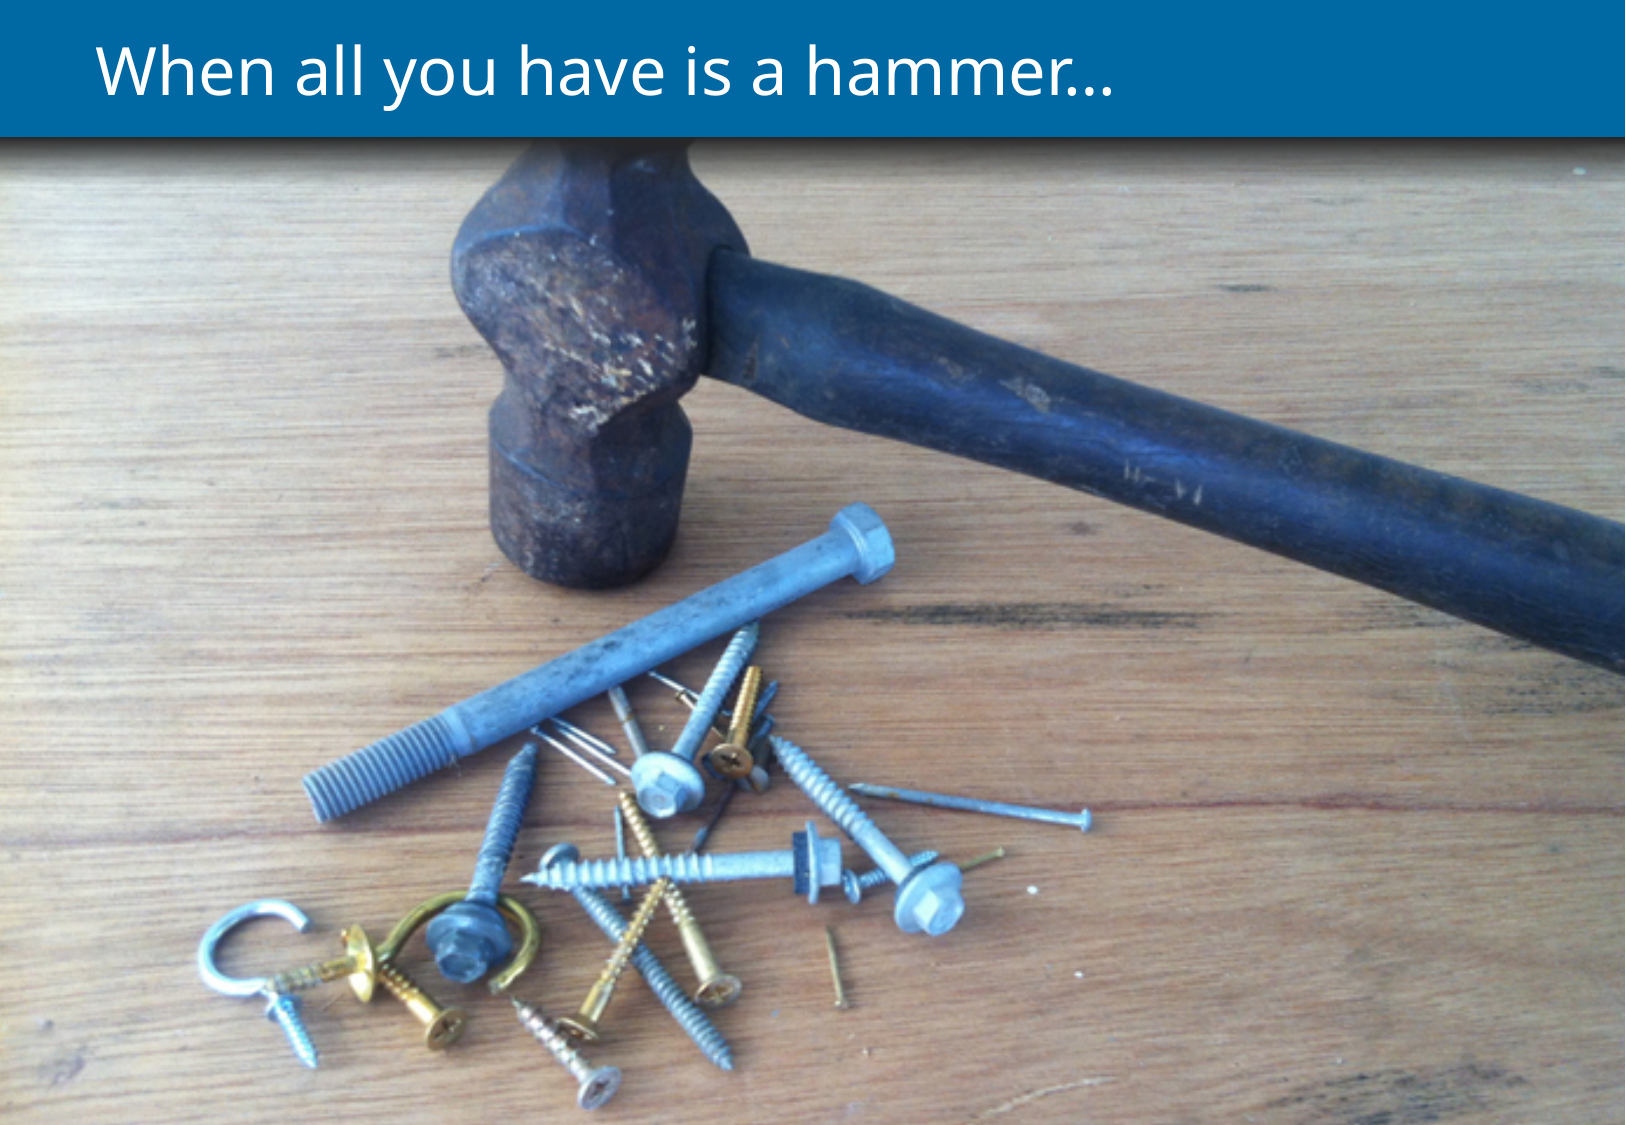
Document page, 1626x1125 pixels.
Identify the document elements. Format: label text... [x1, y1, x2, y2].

title When all you have is a hammer… [80, 0, 1543, 135]
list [0, 136, 1625, 1125]
